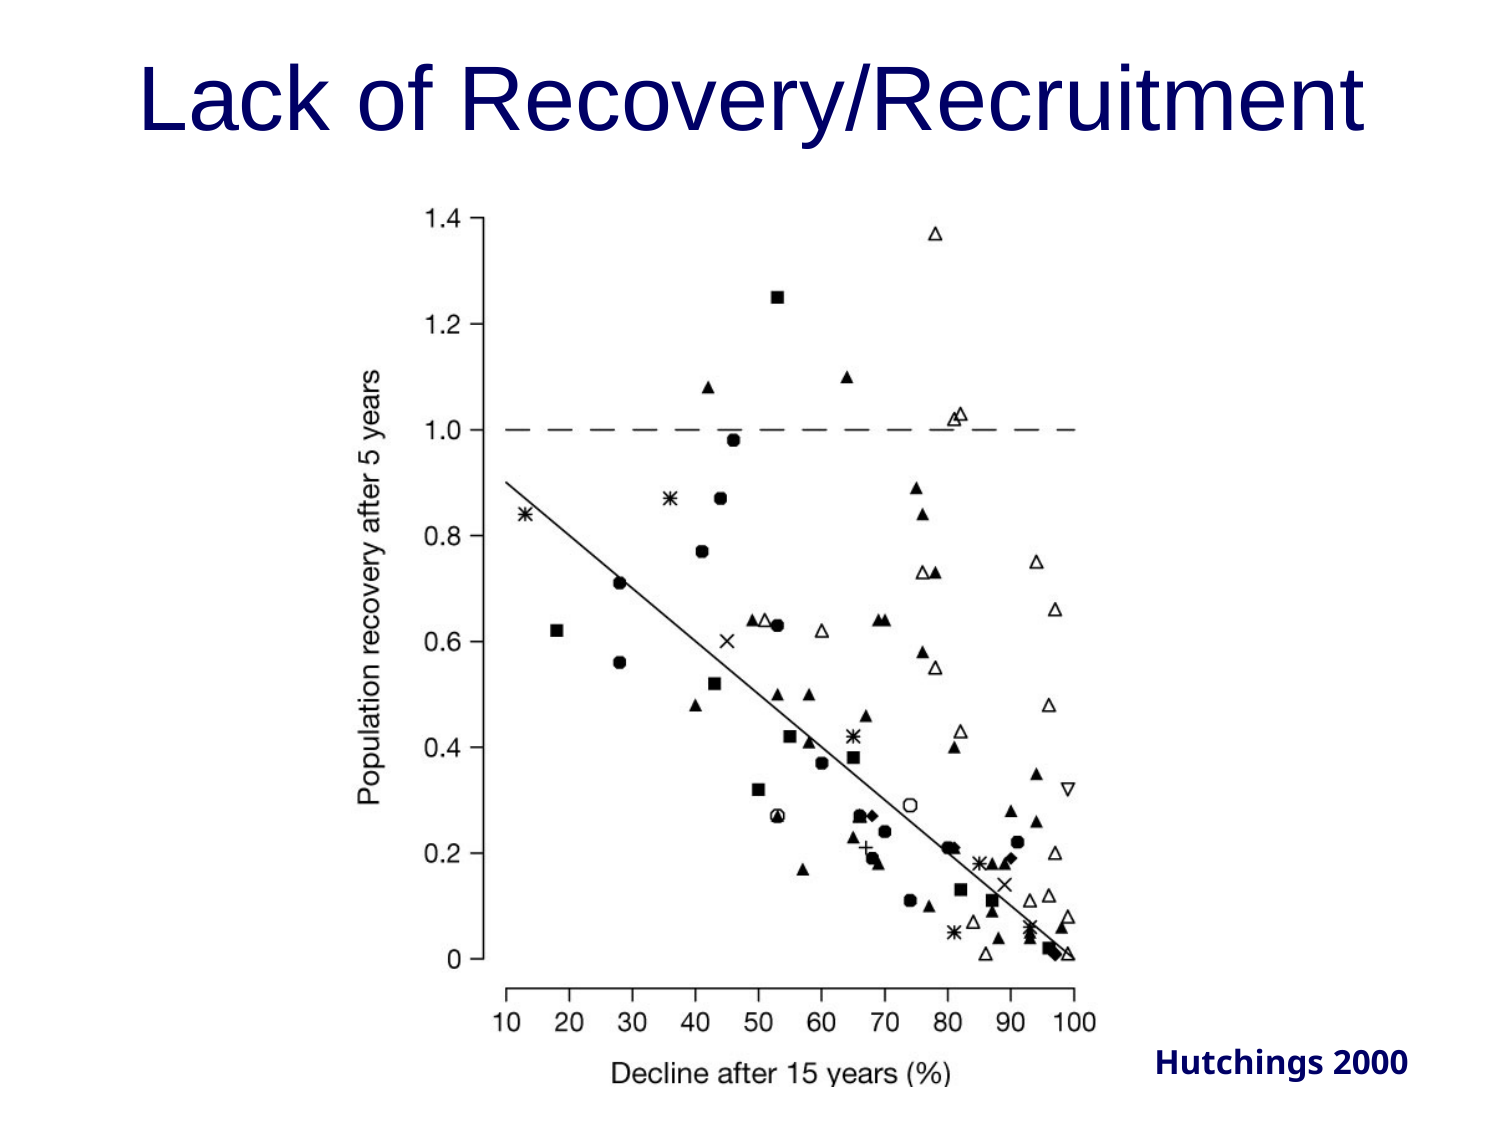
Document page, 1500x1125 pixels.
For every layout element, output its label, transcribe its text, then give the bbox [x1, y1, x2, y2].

picture [351, 186, 1098, 1087]
title Lack of Recovery/Recruitment [114, 0, 1390, 188]
text_box Hutchings 2000 [1139, 1033, 1424, 1089]
